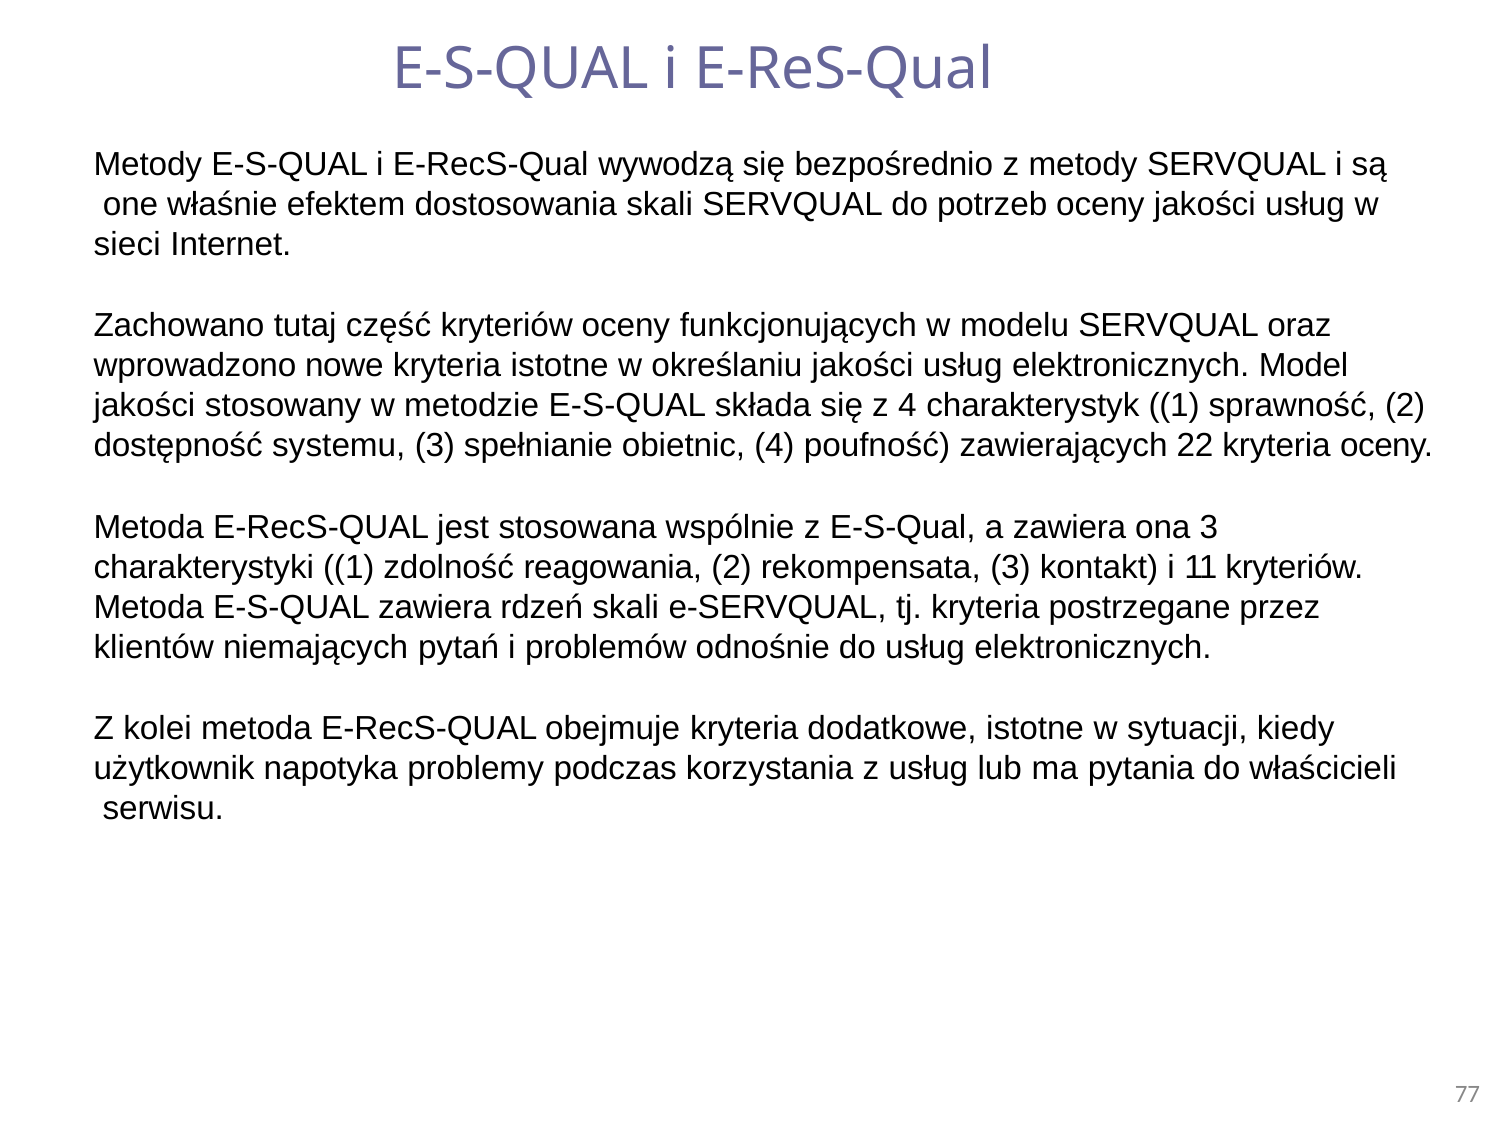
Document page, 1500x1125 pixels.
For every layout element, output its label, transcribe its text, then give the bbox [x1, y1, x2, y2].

title E-S-QUAL i E-ReS-Qual [390, 28, 1112, 139]
slide_number 77 [1448, 1081, 1486, 1125]
text_box Metody E-S-QUAL i E-RecS-Qual wywodzą się bezpośrednio z metody SERVQUAL i są one właśnie efektem dostosowania skali SERVQUAL do potrzeb oceny jakości usług w sieci Internet. Zachowano tutaj część kryteriów oceny funkcjonujących w modelu SERVQUAL oraz wprowadzono nowe kryteria istotne w określaniu jakości usług elektronicznych. Model jakości stosowany w metodzie E-S-QUAL składa się z 4 charakterystyk ((1) sprawność, (2) dostępność systemu, (3) spełnianie obietnic, (4) poufność) zawierających 22 kryteria oceny. Metoda E-RecS-QUAL jest stosowana wspólnie z E-S-Qual, a zawiera ona 3 charakterystyki ((1) zdolność reagowania, (2) rekompensata, (3) kontakt) i 11 kryteriów. Metoda E-S-QUAL zawiera rdzeń skali e-SERVQUAL, tj. kryteria postrzegane przez klientów niemających pytań i problemów odnośnie do usług elektronicznych. Z kolei metoda E-RecS-QUAL obejmuje kryteria dodatkowe, istotne w sytuacji, kiedy użytkownik napotyka problemy podczas korzystania z usług lub ma pytania do właścicieli serwisu. [91, 139, 1445, 827]
